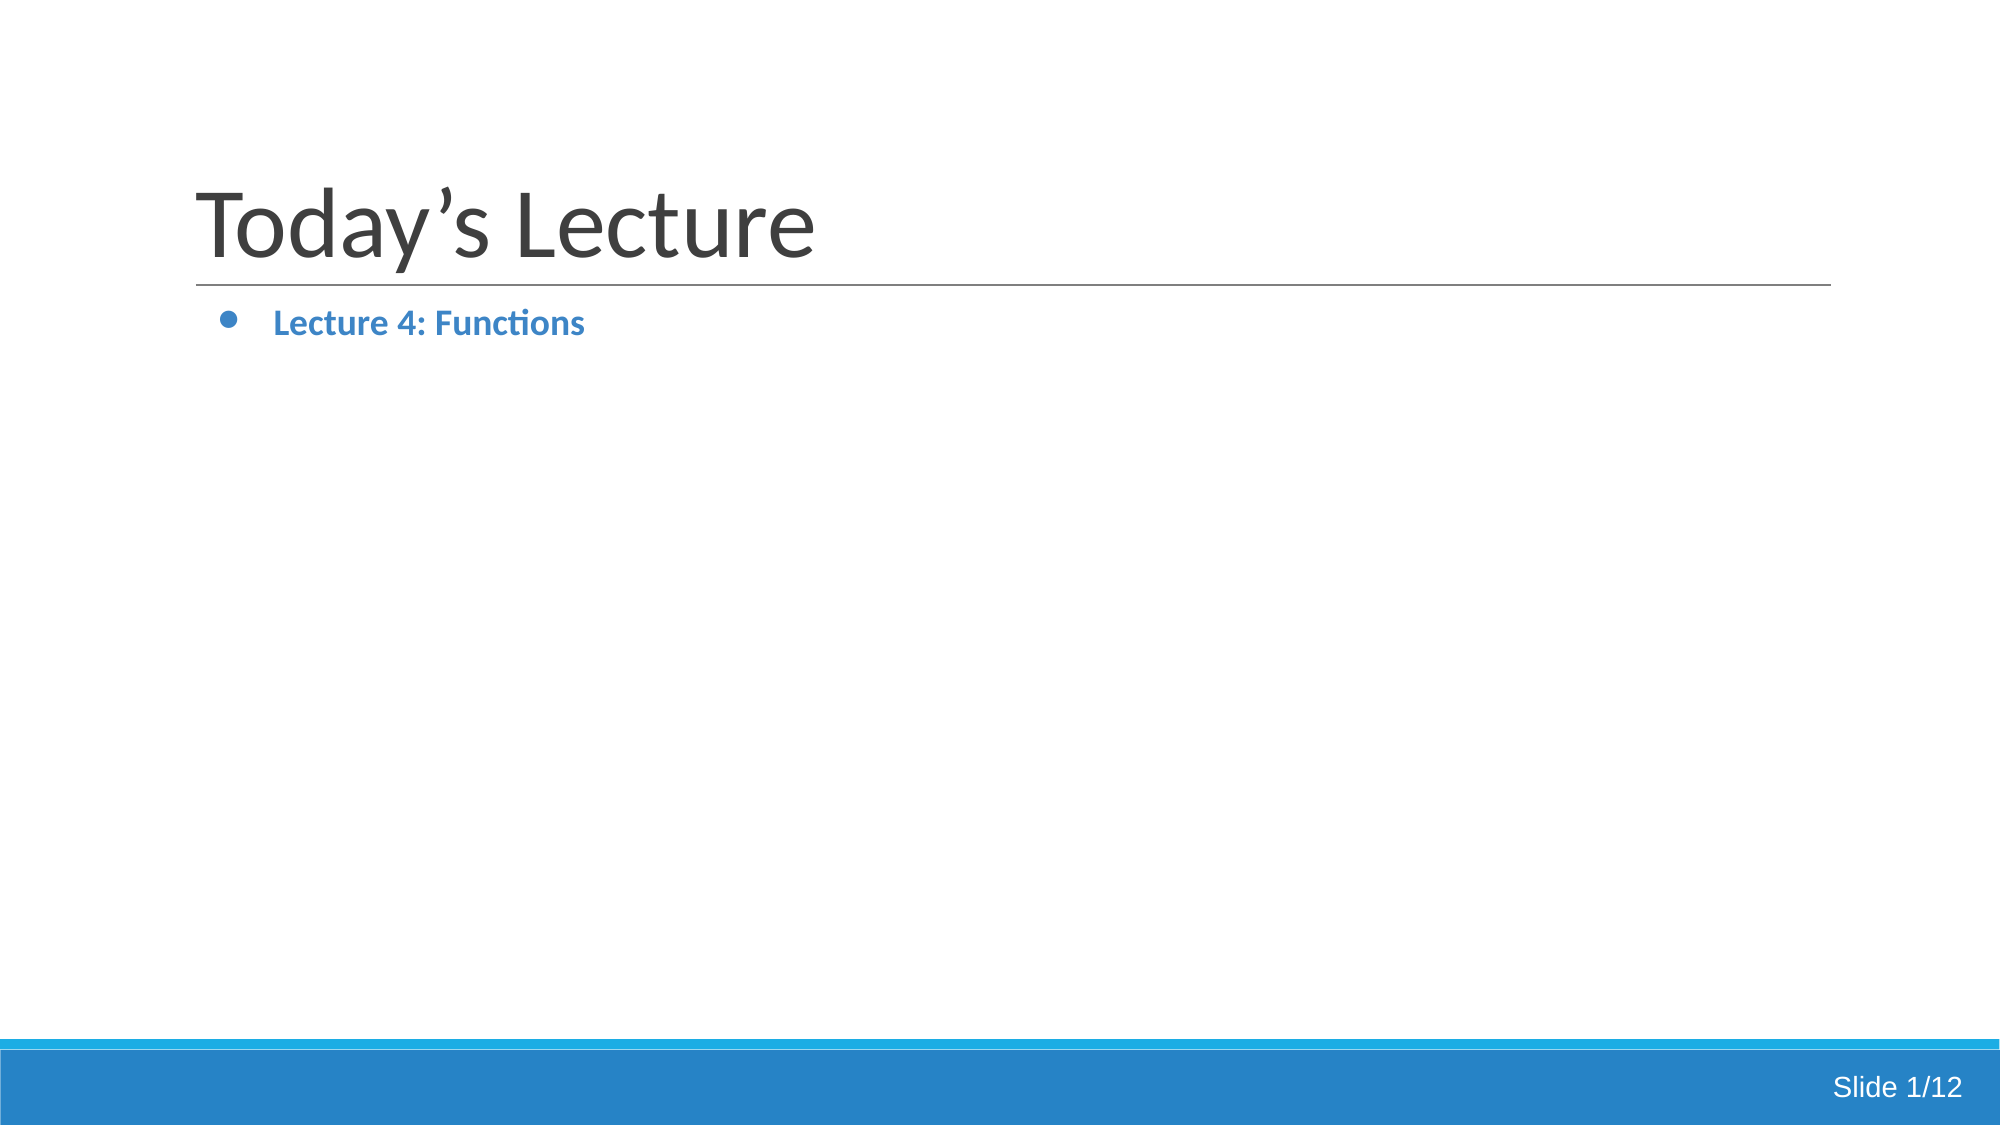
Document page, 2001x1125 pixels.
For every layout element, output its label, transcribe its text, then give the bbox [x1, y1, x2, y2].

text_box Slide 1/12 [1817, 1053, 2000, 1125]
title Today’s Lecture [180, 47, 1830, 285]
text_box Lecture 4: Functions [198, 295, 1830, 856]
